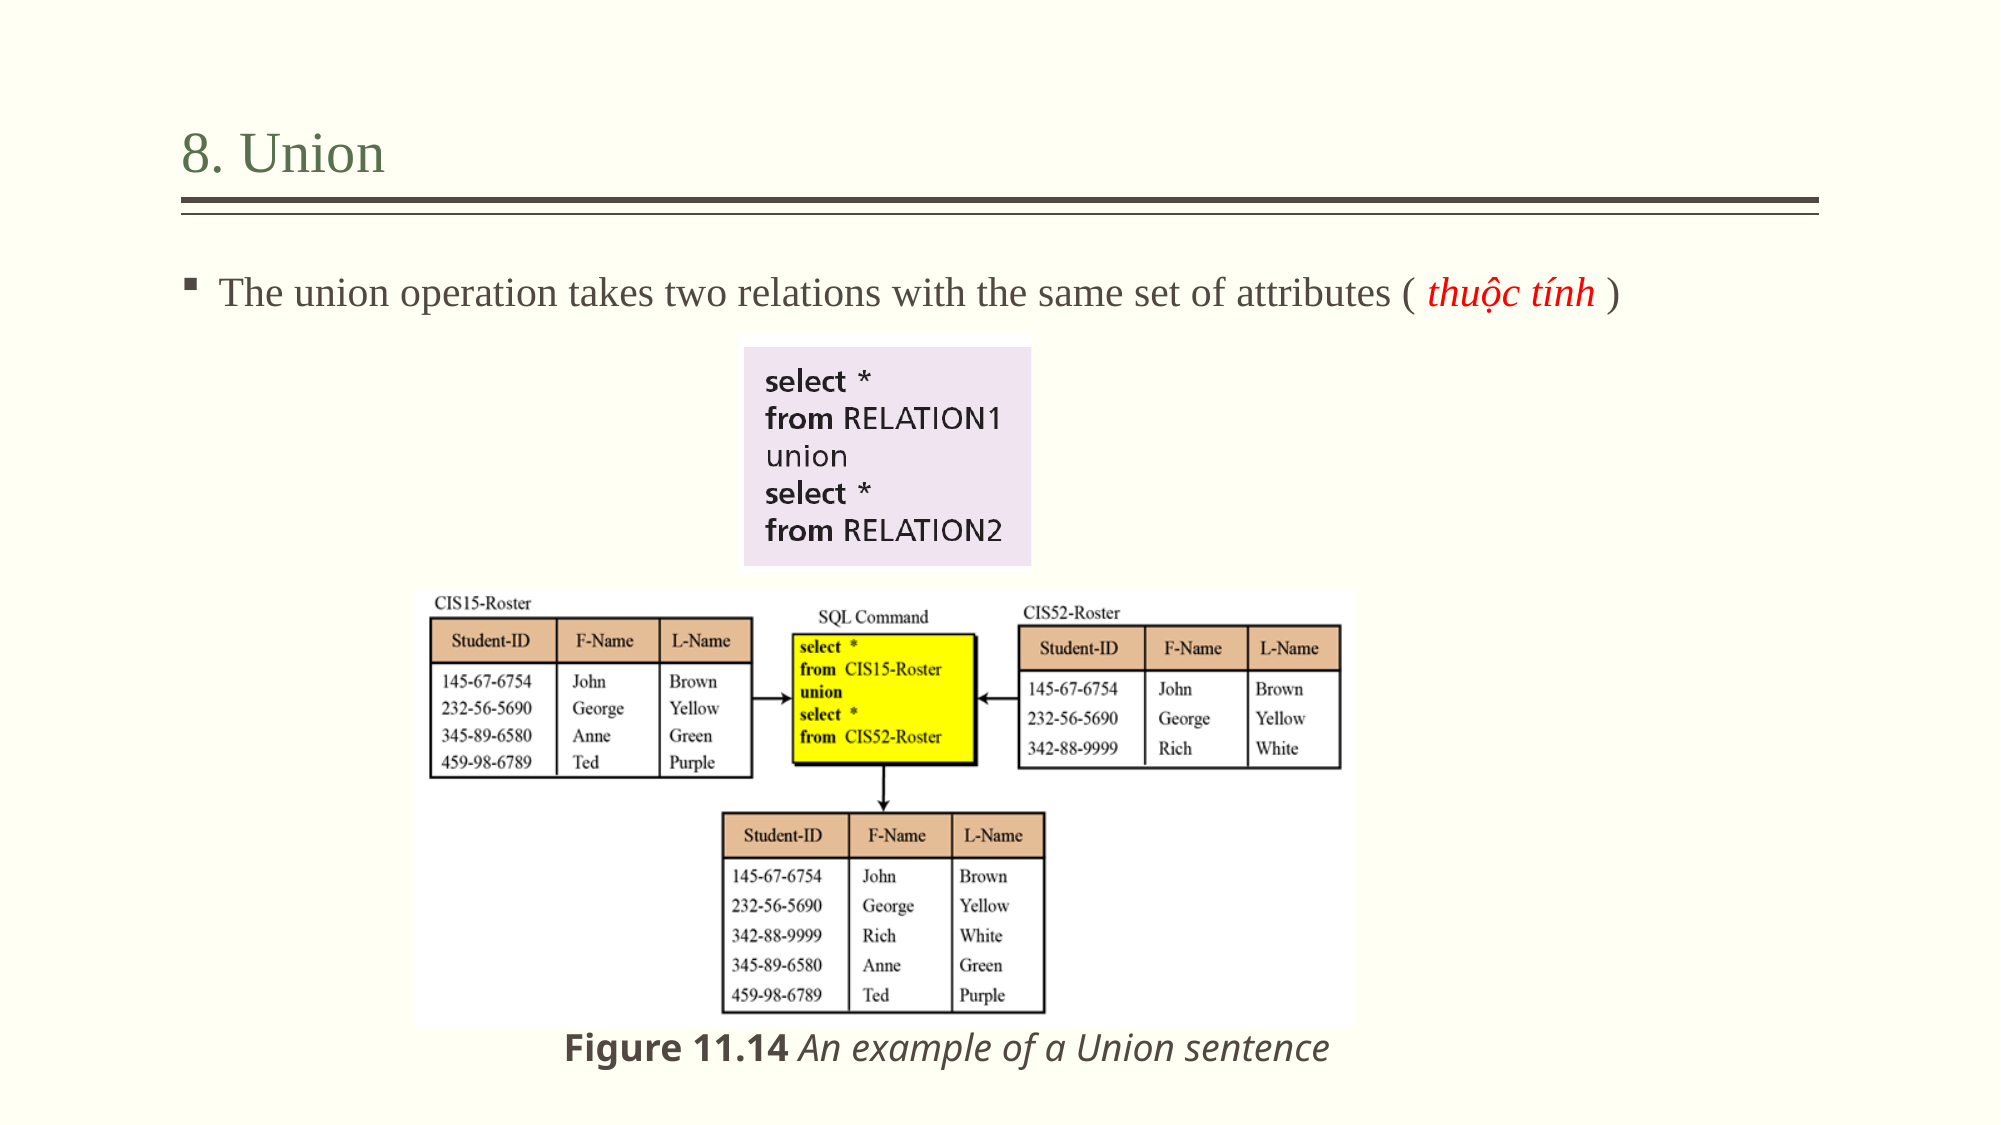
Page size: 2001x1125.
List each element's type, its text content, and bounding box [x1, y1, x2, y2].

picture [412, 590, 1357, 1027]
title 8. Union [181, 12, 1819, 193]
text_box Figure 11.14 An example of a Union sentence [548, 1016, 1684, 1077]
list The union operation takes two relations with the same set of attributes ( thuộc tính ) [181, 262, 1819, 362]
picture [737, 333, 1032, 574]
